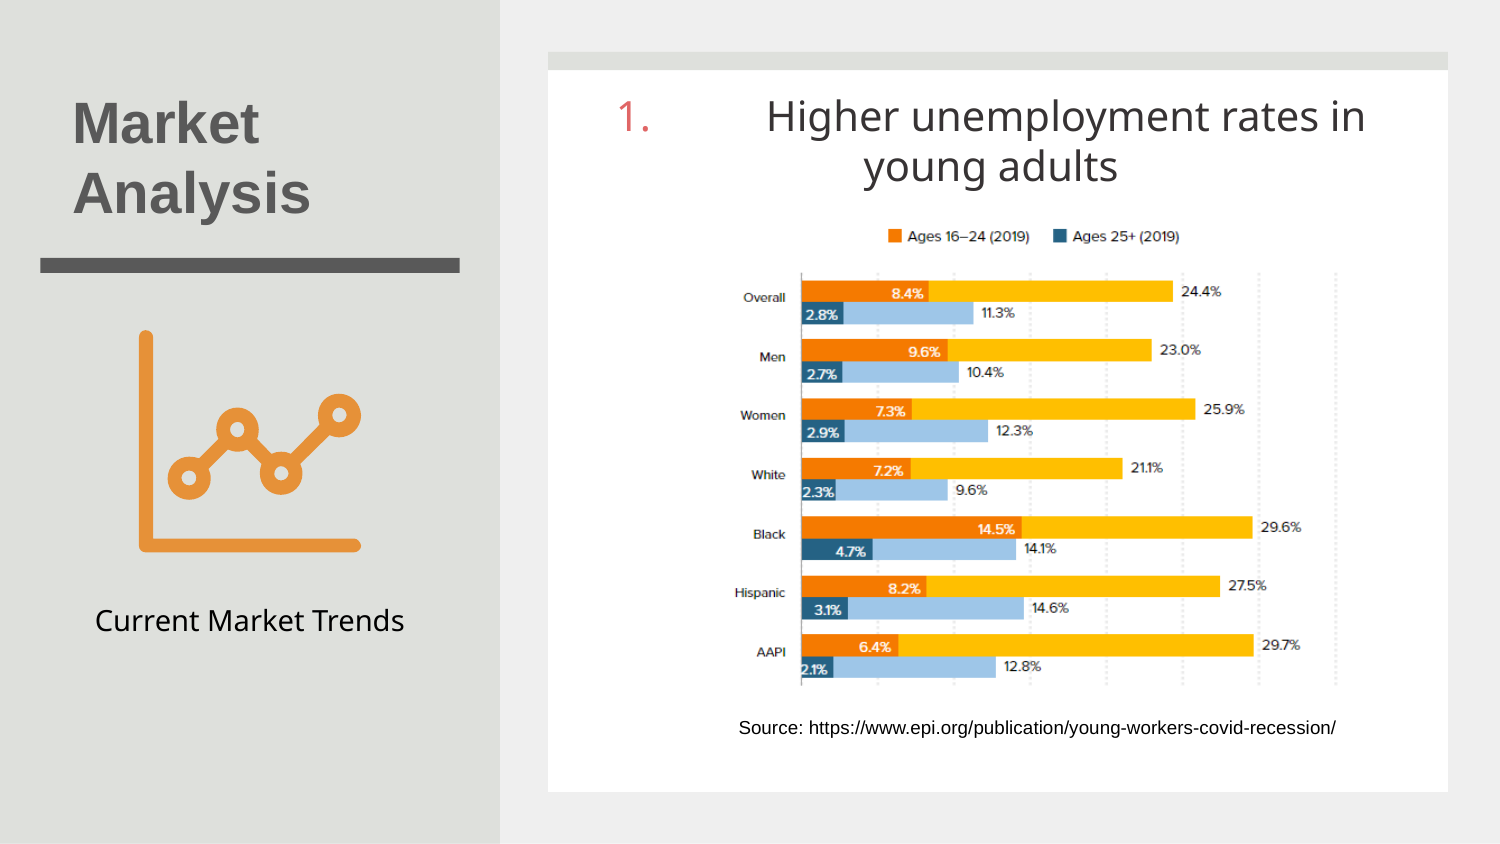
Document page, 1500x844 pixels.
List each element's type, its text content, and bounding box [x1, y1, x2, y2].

title Market Analysis [57, 273, 443, 792]
text_box [40, 257, 460, 273]
text_box Source: https://www.epi.org/publication/young-workers-covid-recession/ [723, 704, 1423, 750]
text_box Current Market Trends [70, 587, 429, 653]
title Market Analysis [57, 70, 443, 257]
picture [715, 210, 1342, 705]
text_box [138, 329, 362, 553]
text_box 1. Higher unemployment rates in young adults [597, 70, 1386, 205]
